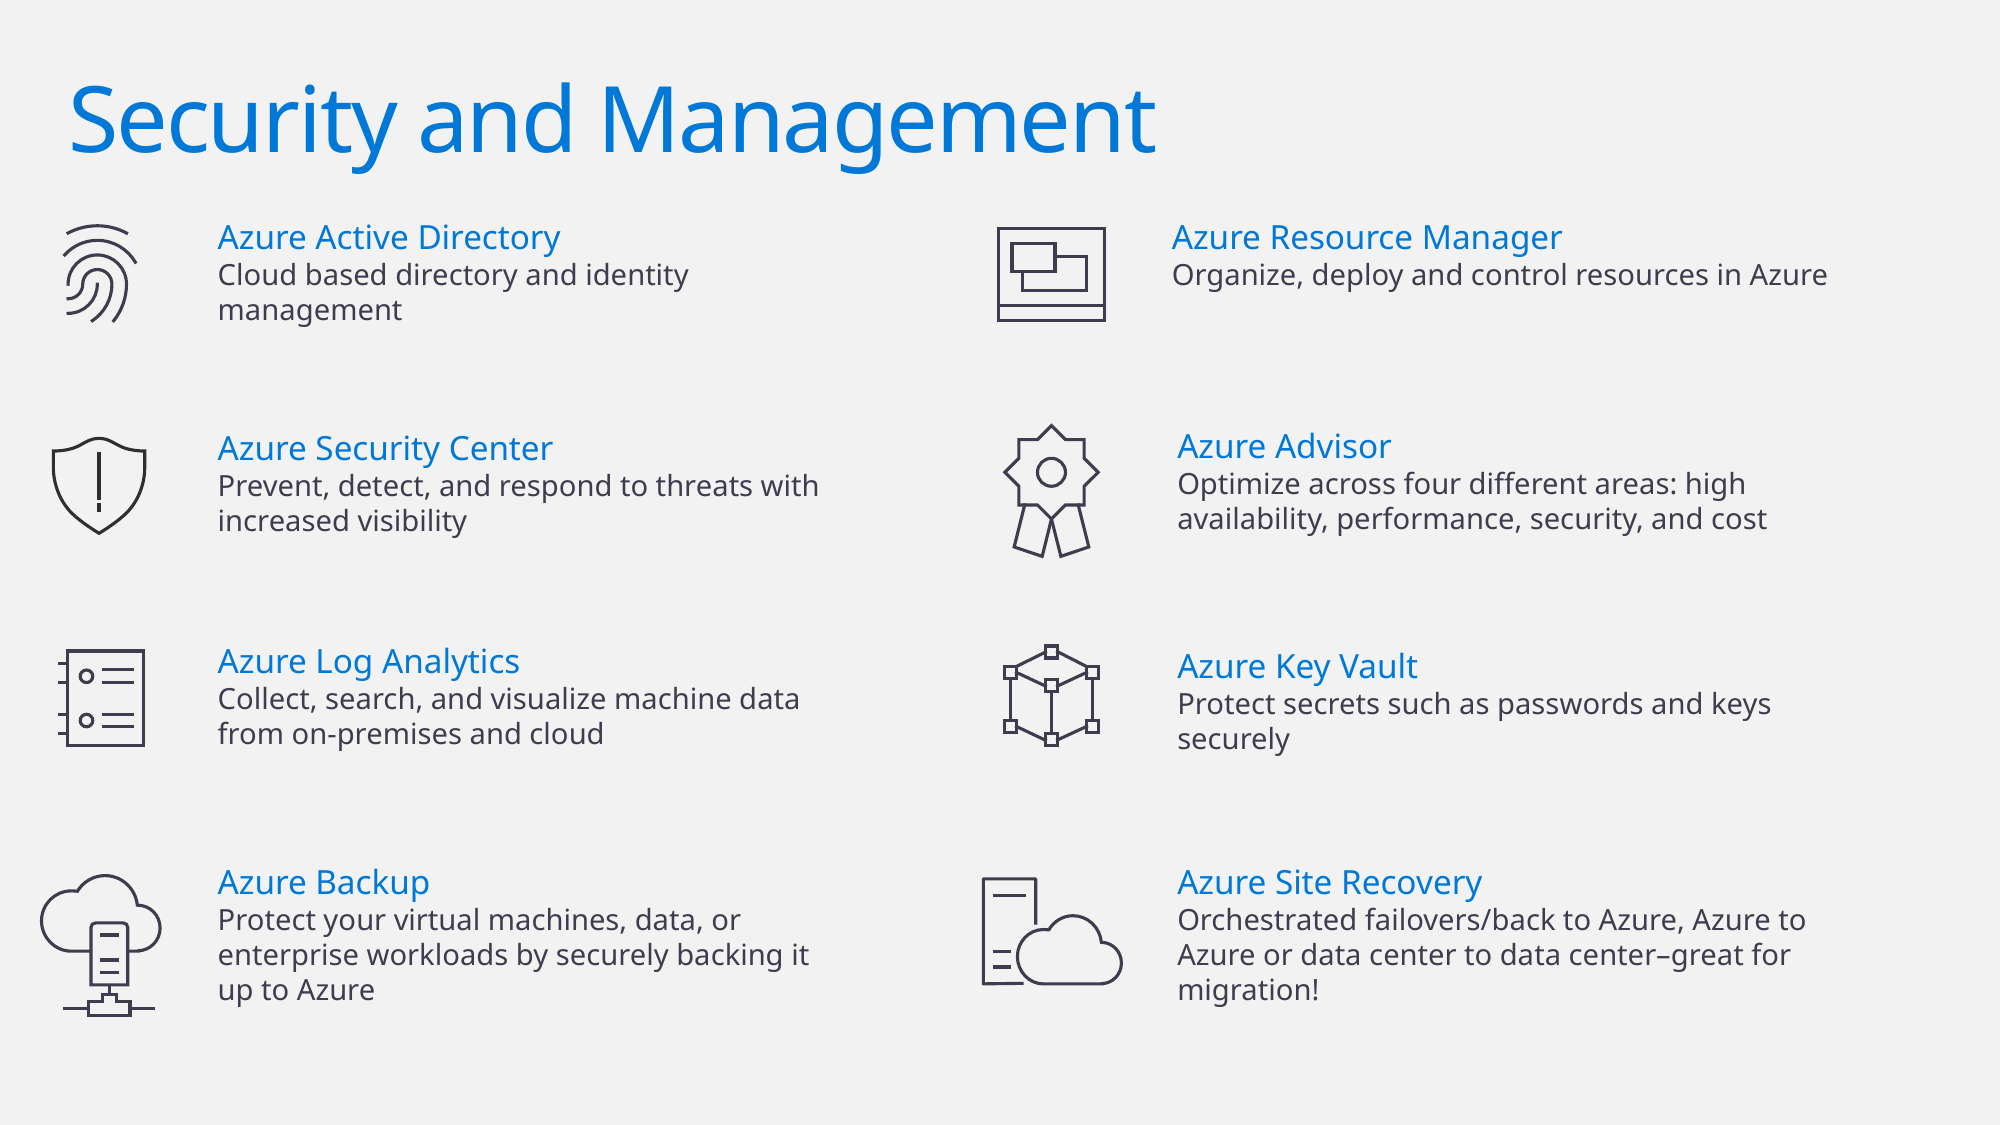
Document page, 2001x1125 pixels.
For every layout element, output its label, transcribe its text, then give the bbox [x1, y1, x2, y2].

text_box Azure Advisor Optimize across four different areas: high availability, performance, security, and cost [1162, 417, 1873, 543]
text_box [983, 878, 1122, 985]
text_box [1004, 425, 1099, 557]
text_box Azure Resource Manager Organize, deploy and control resources in Azure [1157, 208, 1873, 299]
text_box [64, 240, 136, 321]
text_box [58, 650, 144, 746]
text_box Azure Security Center Prevent, detect, and respond to threats with increased visibility [203, 419, 857, 545]
text_box [64, 922, 154, 1016]
text_box Azure Site Recovery Orchestrated failovers/back to Azure, Azure to Azure or data center to data center–great for migration! [1162, 853, 1873, 1014]
text_box [1004, 646, 1099, 746]
text_box Azure Active Directory Cloud based directory and identity management [203, 208, 857, 334]
title Security and Management [44, 58, 1957, 206]
text_box [53, 438, 145, 534]
text_box [998, 228, 1105, 321]
text_box Azure Key Vault Protect secrets such as passwords and keys securely [1162, 637, 1873, 763]
text_box Azure Log Analytics Collect, search, and visualize machine data from on-premises and cloud [203, 633, 857, 758]
text_box [41, 875, 161, 952]
text_box [68, 225, 127, 234]
text_box Azure Backup Protect your virtual machines, data, or enterprise workloads by securely backing it up to Azure [203, 853, 857, 1014]
